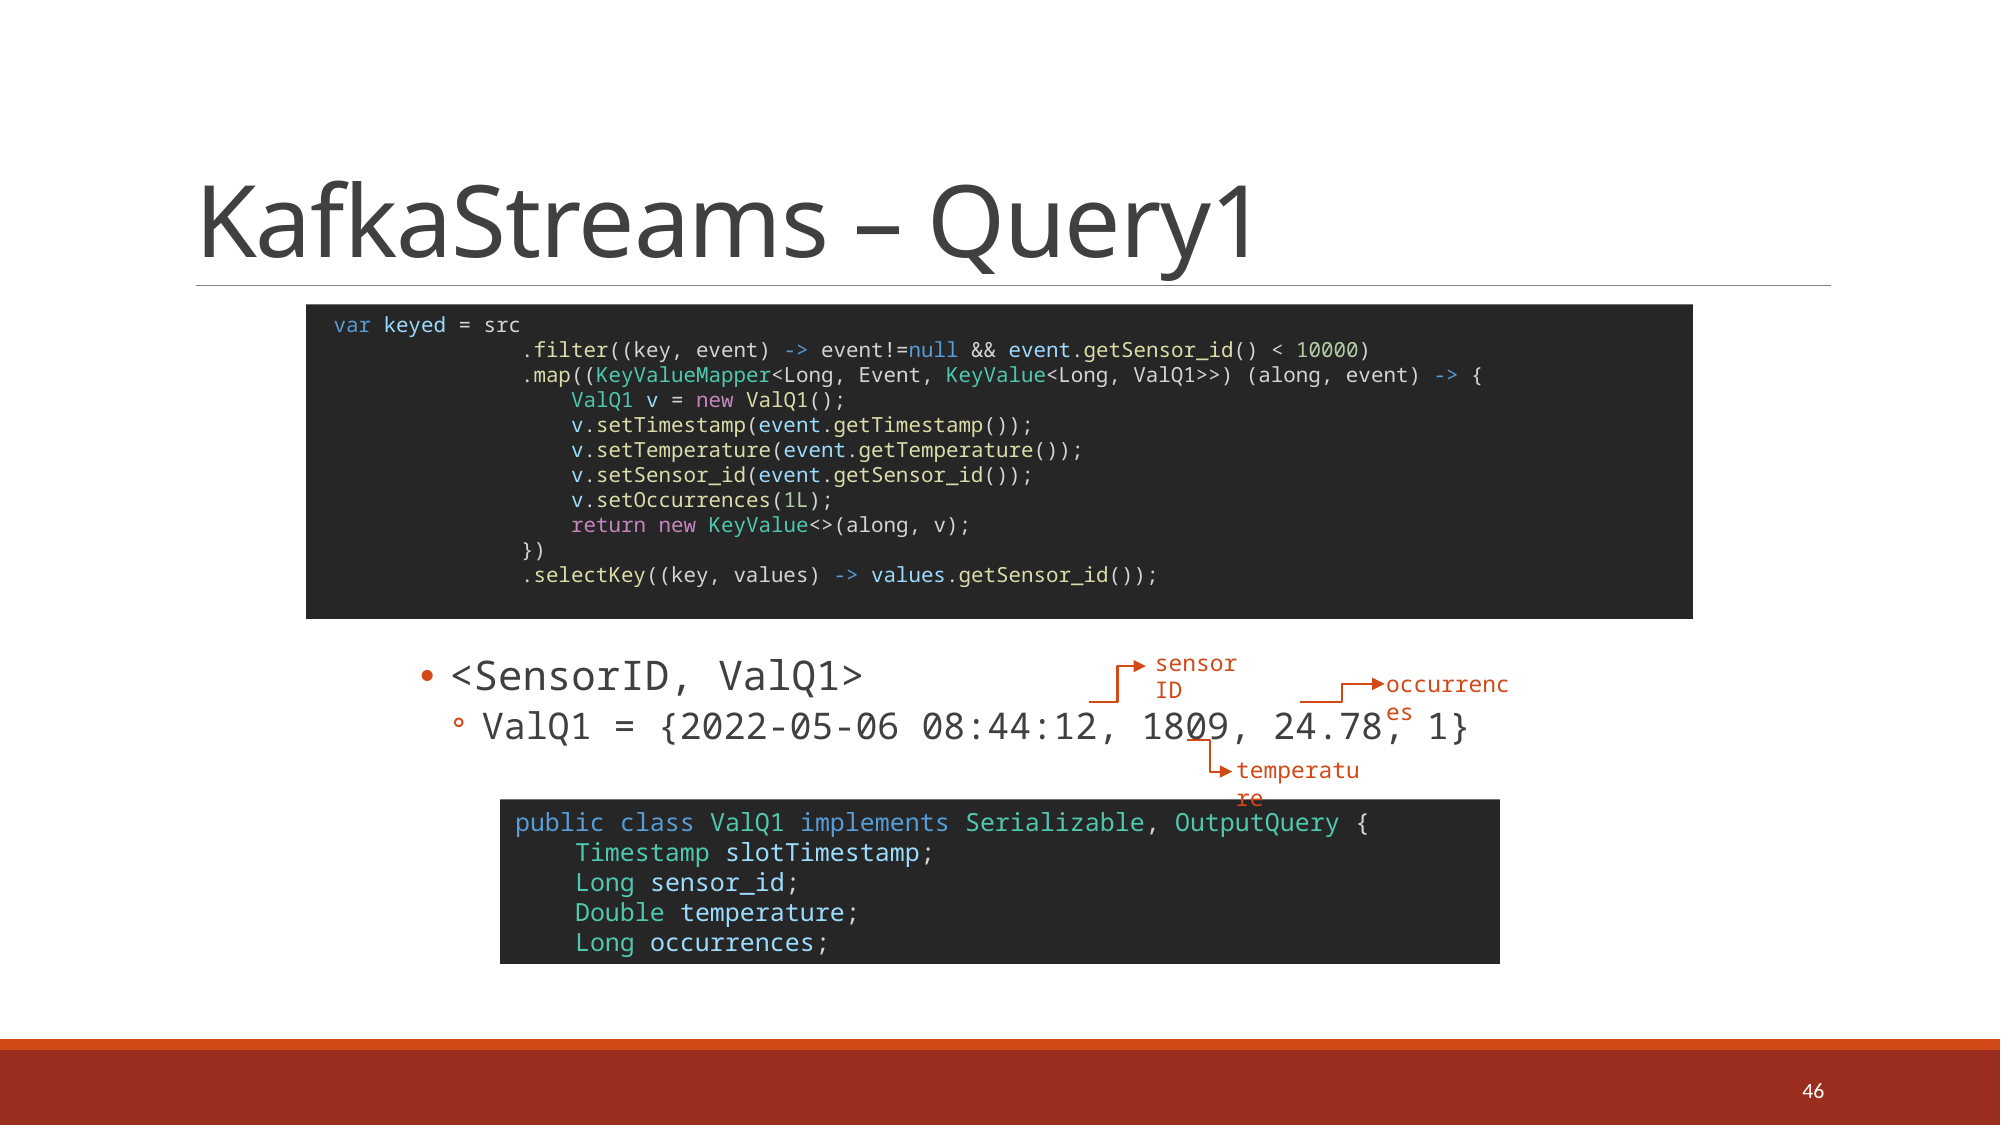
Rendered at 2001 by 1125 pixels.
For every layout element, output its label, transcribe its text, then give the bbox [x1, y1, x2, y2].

slide_number 46 [1624, 1059, 1840, 1120]
title KafkaStreams – Query1 [180, 47, 1830, 285]
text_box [1299, 683, 1386, 703]
text_box sensorID [1140, 640, 1264, 711]
text_box temperature [1221, 748, 1379, 819]
text_box public class ValQ1 implements Serializable, OutputQuery { Timestamp slotTimestamp; Long sensor_id; Double temperature; Long occurrences; [500, 799, 1500, 964]
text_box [1186, 739, 1233, 773]
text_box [1088, 665, 1147, 703]
list <SensorID, ValQ1> ValQ1 = {2022-05-06 08:44:12, 1809, 24.78, 1} [420, 648, 1580, 756]
text_box occurrences [1371, 662, 1529, 733]
text_box var keyed = src .filter((key, event) -> event!=null && event.getSensor_id() < 10000) .map((KeyValueMapper<Long, Event, KeyValue<Long, ValQ1>>) (along, event) -> { ValQ1 v = new ValQ1(); v.setTimestamp(event.getTimestamp()); v.setTemperature(event.getTemperature()); v.setSensor_id(event.getSensor_id()); v.setOccurrences(1L); return new KeyValue<>(along, v); }) .selectKey((key, values) -> values.getSensor_id()); [306, 304, 1693, 619]
